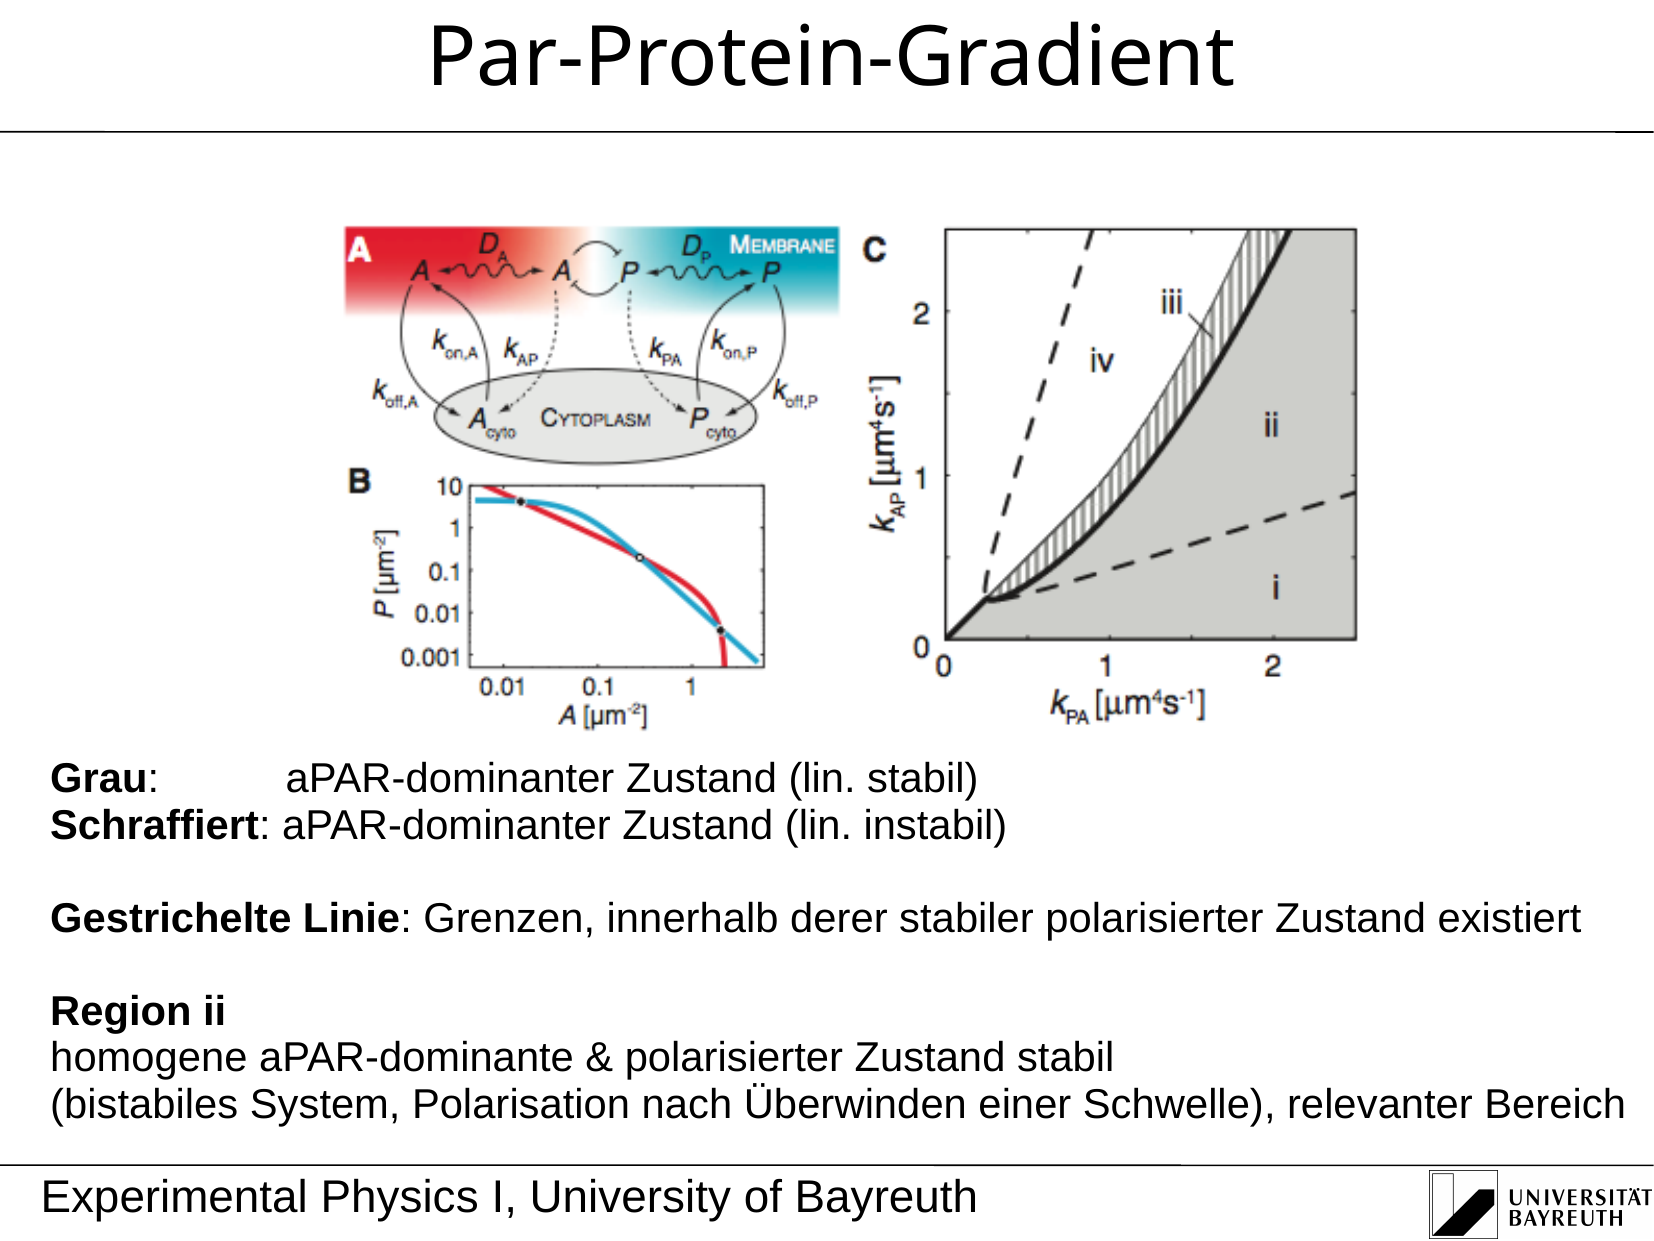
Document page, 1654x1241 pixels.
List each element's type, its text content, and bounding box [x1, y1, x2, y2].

title Par-Protein-Gradient [35, 9, 1628, 108]
picture [1429, 1170, 1652, 1239]
picture [261, 180, 1416, 751]
text_box Grau: aPAR-dominanter Zustand (lin. stabil) Schraffiert: aPAR-dominanter Zustand (lin. instabil) Gestrichelte Linie: Grenzen, innerhalb derer stabiler polarisierter Zustand existiert Region ii homogene aPAR-dominante & polarisierter Zustand stabil (bistabiles System, Polarisation nach Überwinden einer Schwelle), relevanter Bereich [35, 748, 1642, 1135]
